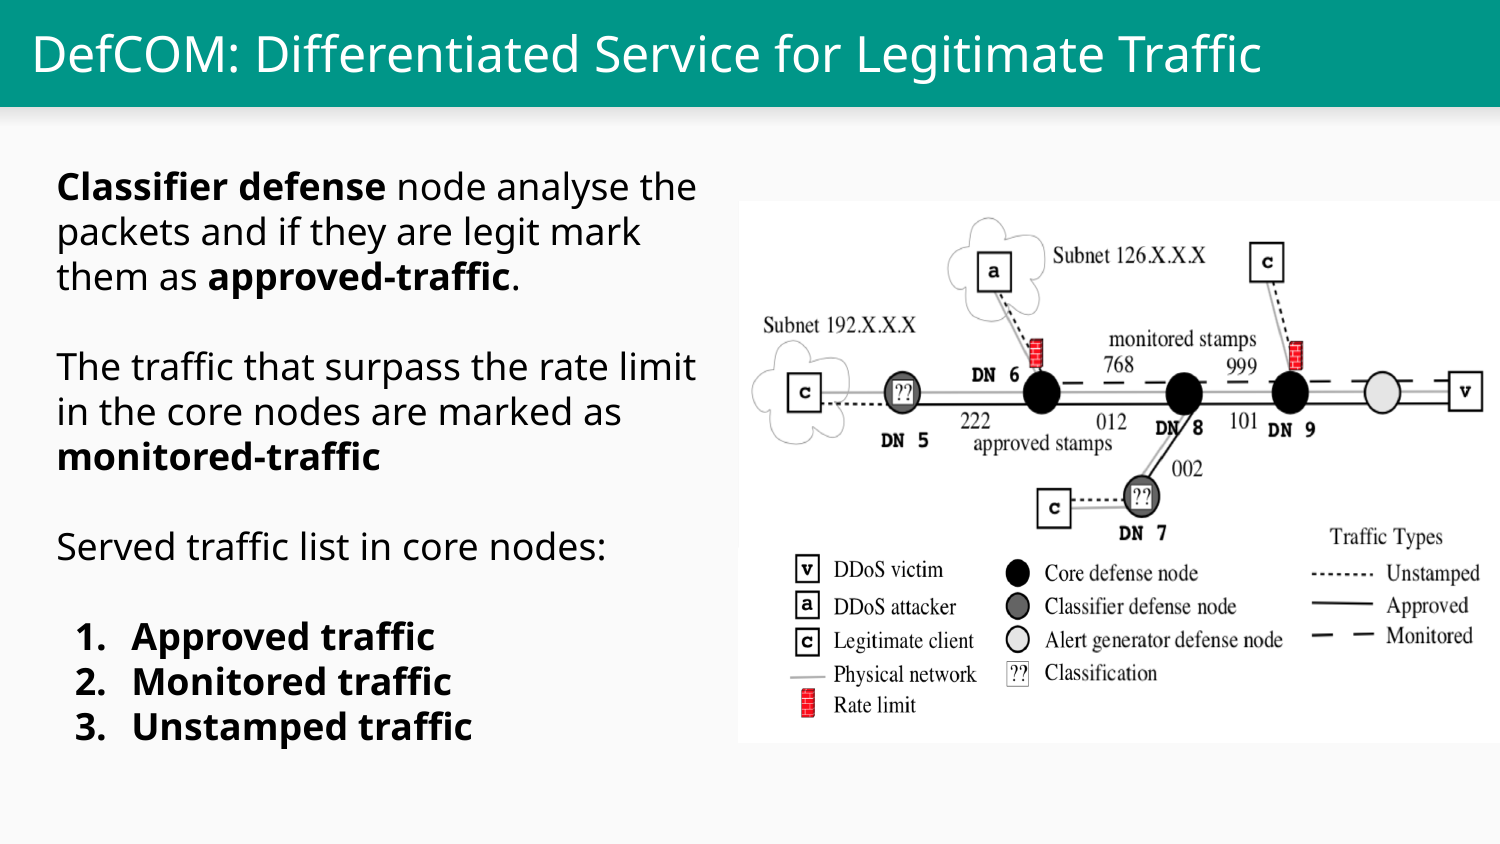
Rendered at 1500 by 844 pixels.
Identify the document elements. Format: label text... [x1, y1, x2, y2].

picture [738, 200, 1500, 743]
title DefCOM: Differentiated Service for Legitimate Traffic [16, 2, 1464, 102]
text_box Classifier defense node analyse the packets and if they are legit mark them as approved-traffic. The traffic that surpass the rate limit in the core nodes are marked as monitored-traffic Served traffic list in core nodes: Approved traffic Monitored traffic Unstamped traffic [41, 147, 722, 833]
